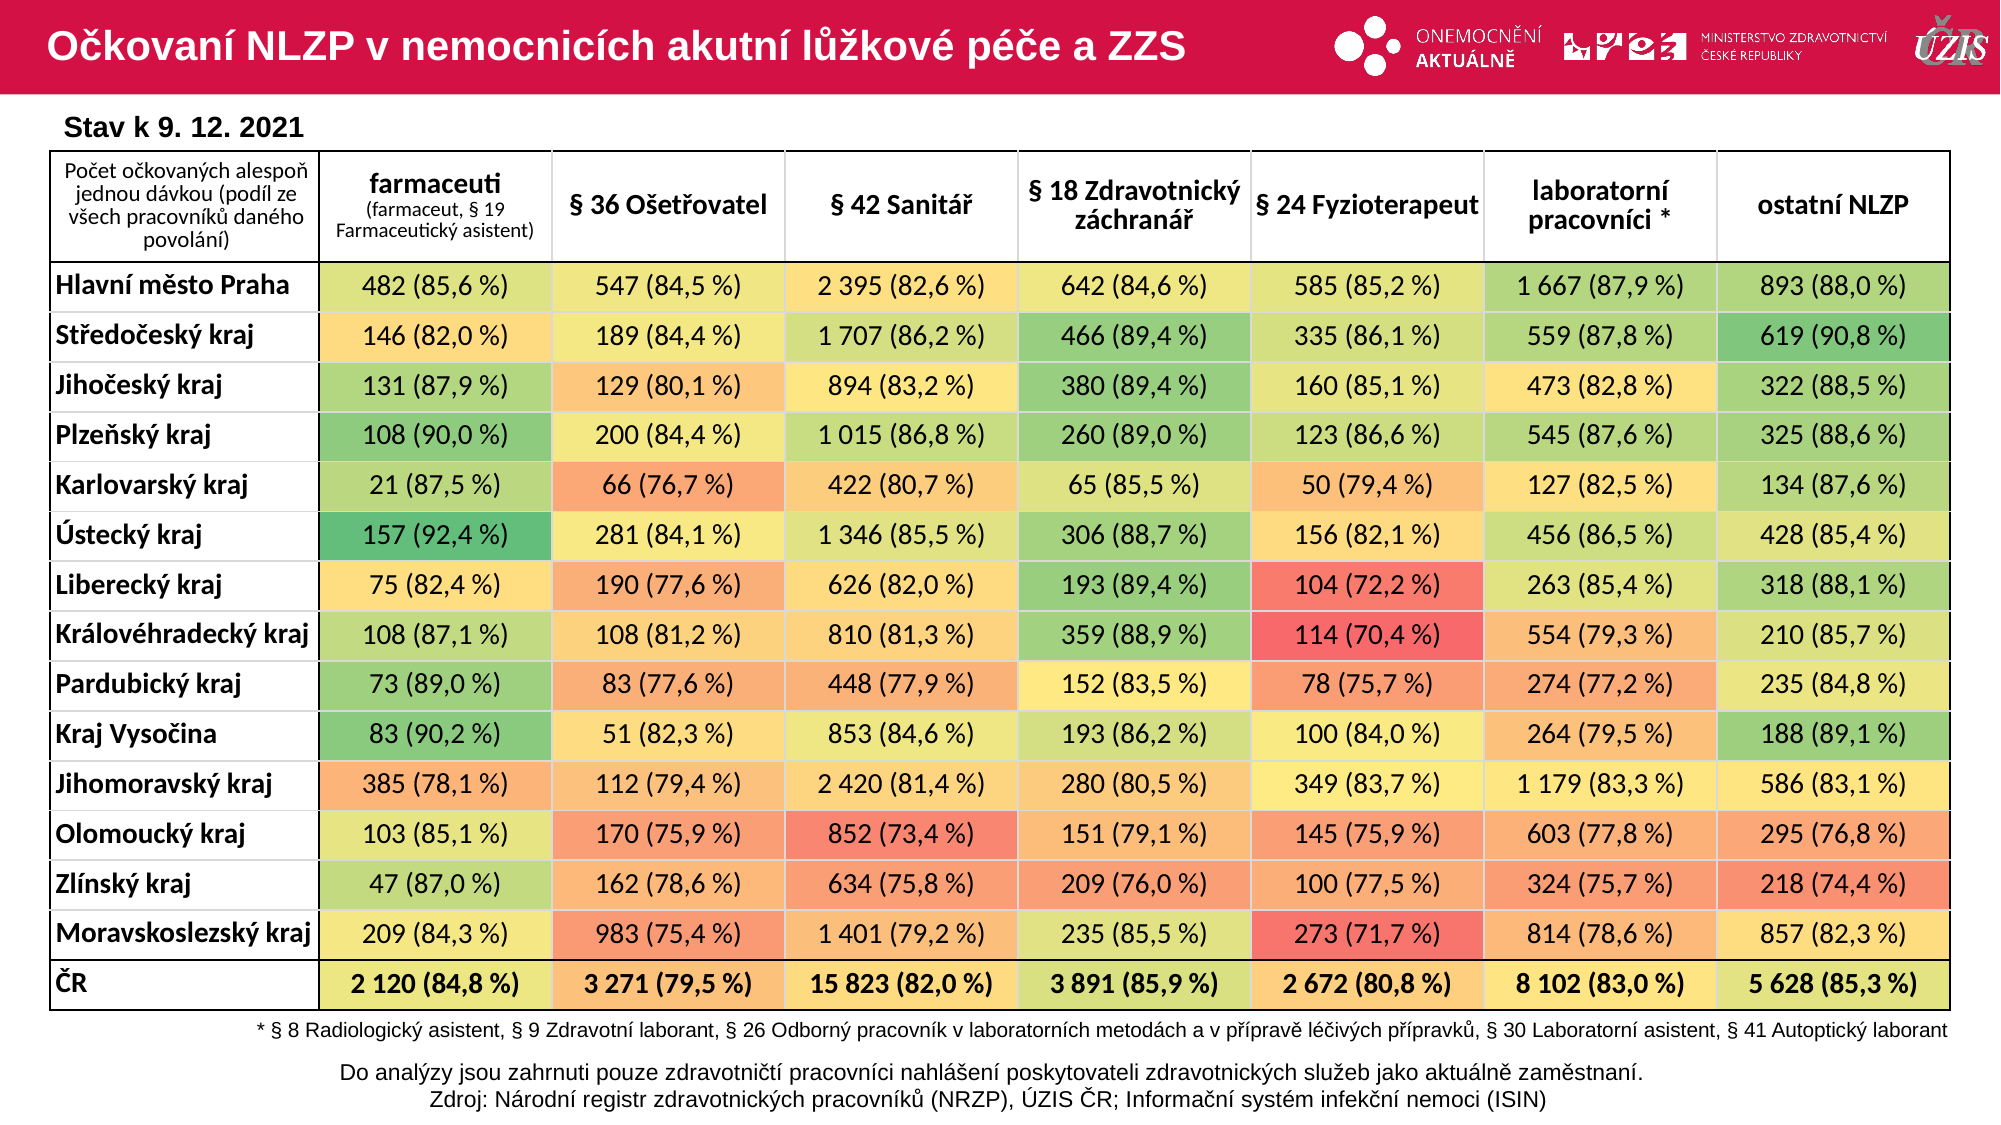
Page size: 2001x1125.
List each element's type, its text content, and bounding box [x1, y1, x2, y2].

table_cell 100 (77,5 %) [1252, 861, 1483, 909]
text_box Do analýzy jsou zahrnuti pouze zdravotničtí pracovníci nahlášení poskytovateli zdravotnických služeb jako aktuálně zaměstnaní. Zdroj: Národní registr zdravotnických pracovníků (NRZP), ÚZIS ČR; Informační systém infekční nemoci (ISIN) [28, 1050, 1957, 1120]
table_cell 274 (77,2 %) [1485, 662, 1716, 710]
table_cell 2 420 (81,4 %) [786, 762, 1017, 810]
table_cell 2 672 (80,8 %) [1252, 961, 1483, 1009]
table_cell 188 (89,1 %) [1718, 712, 1949, 760]
table_cell 145 (75,9 %) [1252, 811, 1483, 859]
table_cell 65 (85,5 %) [1019, 462, 1250, 511]
table_cell 114 (70,4 %) [1252, 612, 1483, 660]
table_cell 21 (87,5 %) [320, 462, 551, 511]
table_cell 810 (81,3 %) [786, 612, 1017, 660]
table_cell 473 (82,8 %) [1485, 363, 1716, 411]
table_cell 554 (79,3 %) [1485, 612, 1716, 660]
table_cell 318 (88,1 %) [1718, 562, 1949, 610]
table_cell 448 (77,9 %) [786, 662, 1017, 710]
table_cell 893 (88,0 %) [1718, 263, 1949, 311]
table_cell 814 (78,6 %) [1485, 911, 1716, 959]
table_cell 170 (75,9 %) [553, 811, 784, 859]
table_cell 235 (85,5 %) [1019, 911, 1250, 959]
table_cell 322 (88,5 %) [1718, 363, 1949, 411]
table_cell 156 (82,1 %) [1252, 512, 1483, 560]
table_cell 3 271 (79,5 %) [553, 961, 784, 1009]
table_cell 1 015 (86,8 %) [786, 413, 1017, 461]
table_cell 78 (75,7 %) [1252, 662, 1483, 710]
table_cell 209 (84,3 %) [320, 911, 551, 959]
table_cell 146 (82,0 %) [320, 313, 551, 361]
table_cell 428 (85,4 %) [1718, 512, 1949, 560]
table_cell 281 (84,1 %) [553, 512, 784, 560]
table_cell 190 (77,6 %) [553, 562, 784, 610]
table_cell ČR [51, 961, 318, 1009]
table_cell 586 (83,1 %) [1718, 762, 1949, 810]
table_cell Karlovarský kraj [51, 462, 318, 511]
text_box Stav k 9. 12. 2021 [48, 100, 372, 150]
table_cell 193 (86,2 %) [1019, 712, 1250, 760]
table_cell 280 (80,5 %) [1019, 762, 1250, 810]
table_cell 151 (79,1 %) [1019, 811, 1250, 859]
table_cell 2 120 (84,8 %) [320, 961, 551, 1009]
table_header § 18 Zdravotnický záchranář [1019, 152, 1250, 261]
table_cell Kraj Vysočina [51, 712, 318, 760]
table_cell 15 823 (82,0 %) [786, 961, 1017, 1009]
table_cell Ústecký kraj [51, 512, 318, 560]
table_header Počet očkovaných alespoň jednou dávkou (podíl ze všech pracovníků daného povolání) [51, 152, 318, 261]
table_cell 359 (88,9 %) [1019, 612, 1250, 660]
table_cell 218 (74,4 %) [1718, 861, 1949, 909]
table_cell 642 (84,6 %) [1019, 263, 1250, 311]
table_cell Zlínský kraj [51, 861, 318, 909]
table_cell 108 (90,0 %) [320, 413, 551, 461]
table_cell 619 (90,8 %) [1718, 313, 1949, 361]
table_cell Pardubický kraj [51, 662, 318, 710]
table_cell 131 (87,9 %) [320, 363, 551, 411]
table_cell 264 (79,5 %) [1485, 712, 1716, 760]
text_box * § 8 Radiologický asistent, § 9 Zdravotní laborant, § 26 Odborný pracovník v laboratorních metodách a v přípravě léčivých přípravků, § 30 Laboratorní asistent, § 41 Autoptický laborant [242, 1009, 1972, 1049]
table_cell 103 (85,1 %) [320, 811, 551, 859]
picture [1350, 16, 1542, 76]
table_cell 894 (83,2 %) [786, 363, 1017, 411]
table_cell 129 (80,1 %) [553, 363, 784, 411]
table_cell 422 (80,7 %) [786, 462, 1017, 511]
table_header § 24 Fyzioterapeut [1252, 152, 1483, 261]
table_header ostatní NLZP [1718, 152, 1949, 261]
table_cell 273 (71,7 %) [1252, 911, 1483, 959]
table_cell 559 (87,8 %) [1485, 313, 1716, 361]
table_cell Jihomoravský kraj [51, 762, 318, 810]
table_cell Olomoucký kraj [51, 811, 318, 859]
table_header § 36 Ošetřovatel [553, 152, 784, 261]
table_cell 1 667 (87,9 %) [1485, 263, 1716, 311]
table_cell 73 (89,0 %) [320, 662, 551, 710]
table_cell 260 (89,0 %) [1019, 413, 1250, 461]
table_cell 1 346 (85,5 %) [786, 512, 1017, 560]
table_cell 5 628 (85,3 %) [1718, 961, 1949, 1009]
table_cell 108 (87,1 %) [320, 612, 551, 660]
table_cell 263 (85,4 %) [1485, 562, 1716, 610]
table_cell Středočeský kraj [51, 313, 318, 361]
table_cell 112 (79,4 %) [553, 762, 784, 810]
table_cell 152 (83,5 %) [1019, 662, 1250, 710]
table_header § 42 Sanitář [786, 152, 1017, 261]
table_cell 75 (82,4 %) [320, 562, 551, 610]
table_cell 852 (73,4 %) [786, 811, 1017, 859]
table_cell 47 (87,0 %) [320, 861, 551, 909]
table_cell 545 (87,6 %) [1485, 413, 1716, 461]
table_cell 1 401 (79,2 %) [786, 911, 1017, 959]
table_cell 853 (84,6 %) [786, 712, 1017, 760]
table_cell 51 (82,3 %) [553, 712, 784, 760]
table_cell 1 707 (86,2 %) [786, 313, 1017, 361]
table_cell 66 (76,7 %) [553, 462, 784, 511]
table_cell 335 (86,1 %) [1252, 313, 1483, 361]
table_cell 385 (78,1 %) [320, 762, 551, 810]
table_cell 193 (89,4 %) [1019, 562, 1250, 610]
table_cell 210 (85,7 %) [1718, 612, 1949, 660]
table_cell 162 (78,6 %) [553, 861, 784, 909]
table_cell Moravskoslezský kraj [51, 911, 318, 959]
table_cell 209 (76,0 %) [1019, 861, 1250, 909]
table_cell 983 (75,4 %) [553, 911, 784, 959]
table_cell Plzeňský kraj [51, 413, 318, 461]
table_cell 295 (76,8 %) [1718, 811, 1949, 859]
table_cell Liberecký kraj [51, 562, 318, 610]
table_cell 603 (77,8 %) [1485, 811, 1716, 859]
table_cell 3 891 (85,9 %) [1019, 961, 1250, 1009]
table_cell Hlavní město Praha [51, 263, 318, 311]
table_cell 626 (82,0 %) [786, 562, 1017, 610]
table_cell 160 (85,1 %) [1252, 363, 1483, 411]
table_cell 306 (88,7 %) [1019, 512, 1250, 560]
table_cell 634 (75,8 %) [786, 861, 1017, 909]
table_cell 325 (88,6 %) [1718, 413, 1949, 461]
table_header laboratorní pracovníci * [1485, 152, 1716, 261]
picture [1563, 31, 1888, 60]
table_cell 100 (84,0 %) [1252, 712, 1483, 760]
table_cell 50 (79,4 %) [1252, 462, 1483, 511]
table_cell 1 179 (83,3 %) [1485, 762, 1716, 810]
table_cell 157 (92,4 %) [320, 512, 551, 560]
table_header farmaceuti (farmaceut, § 19 Farmaceutický asistent) [320, 152, 551, 261]
table_cell 349 (83,7 %) [1252, 762, 1483, 810]
table_cell 189 (84,4 %) [553, 313, 784, 361]
table_cell 134 (87,6 %) [1718, 462, 1949, 511]
table_cell 547 (84,5 %) [553, 263, 784, 311]
table_cell 83 (77,6 %) [553, 662, 784, 710]
table_cell 380 (89,4 %) [1019, 363, 1250, 411]
table_cell 456 (86,5 %) [1485, 512, 1716, 560]
picture [1915, 15, 1989, 66]
table_cell 482 (85,6 %) [320, 263, 551, 311]
table_cell 585 (85,2 %) [1252, 263, 1483, 311]
table_cell Královéhradecký kraj [51, 612, 318, 660]
table_cell 2 395 (82,6 %) [786, 263, 1017, 311]
table_cell 857 (82,3 %) [1718, 911, 1949, 959]
table_cell 108 (81,2 %) [553, 612, 784, 660]
table_cell 200 (84,4 %) [553, 413, 784, 461]
table_cell 83 (90,2 %) [320, 712, 551, 760]
table_cell 123 (86,6 %) [1252, 413, 1483, 461]
table_cell Jihočeský kraj [51, 363, 318, 411]
table_cell 104 (72,2 %) [1252, 562, 1483, 610]
table_cell 466 (89,4 %) [1019, 313, 1250, 361]
table_cell 8 102 (83,0 %) [1485, 961, 1716, 1009]
table_cell 324 (75,7 %) [1485, 861, 1716, 909]
table_cell 127 (82,5 %) [1485, 462, 1716, 511]
title Očkovaní NLZP v nemocnicích akutní lůžkové péče a ZZS [31, 0, 1350, 95]
table_cell 235 (84,8 %) [1718, 662, 1949, 710]
